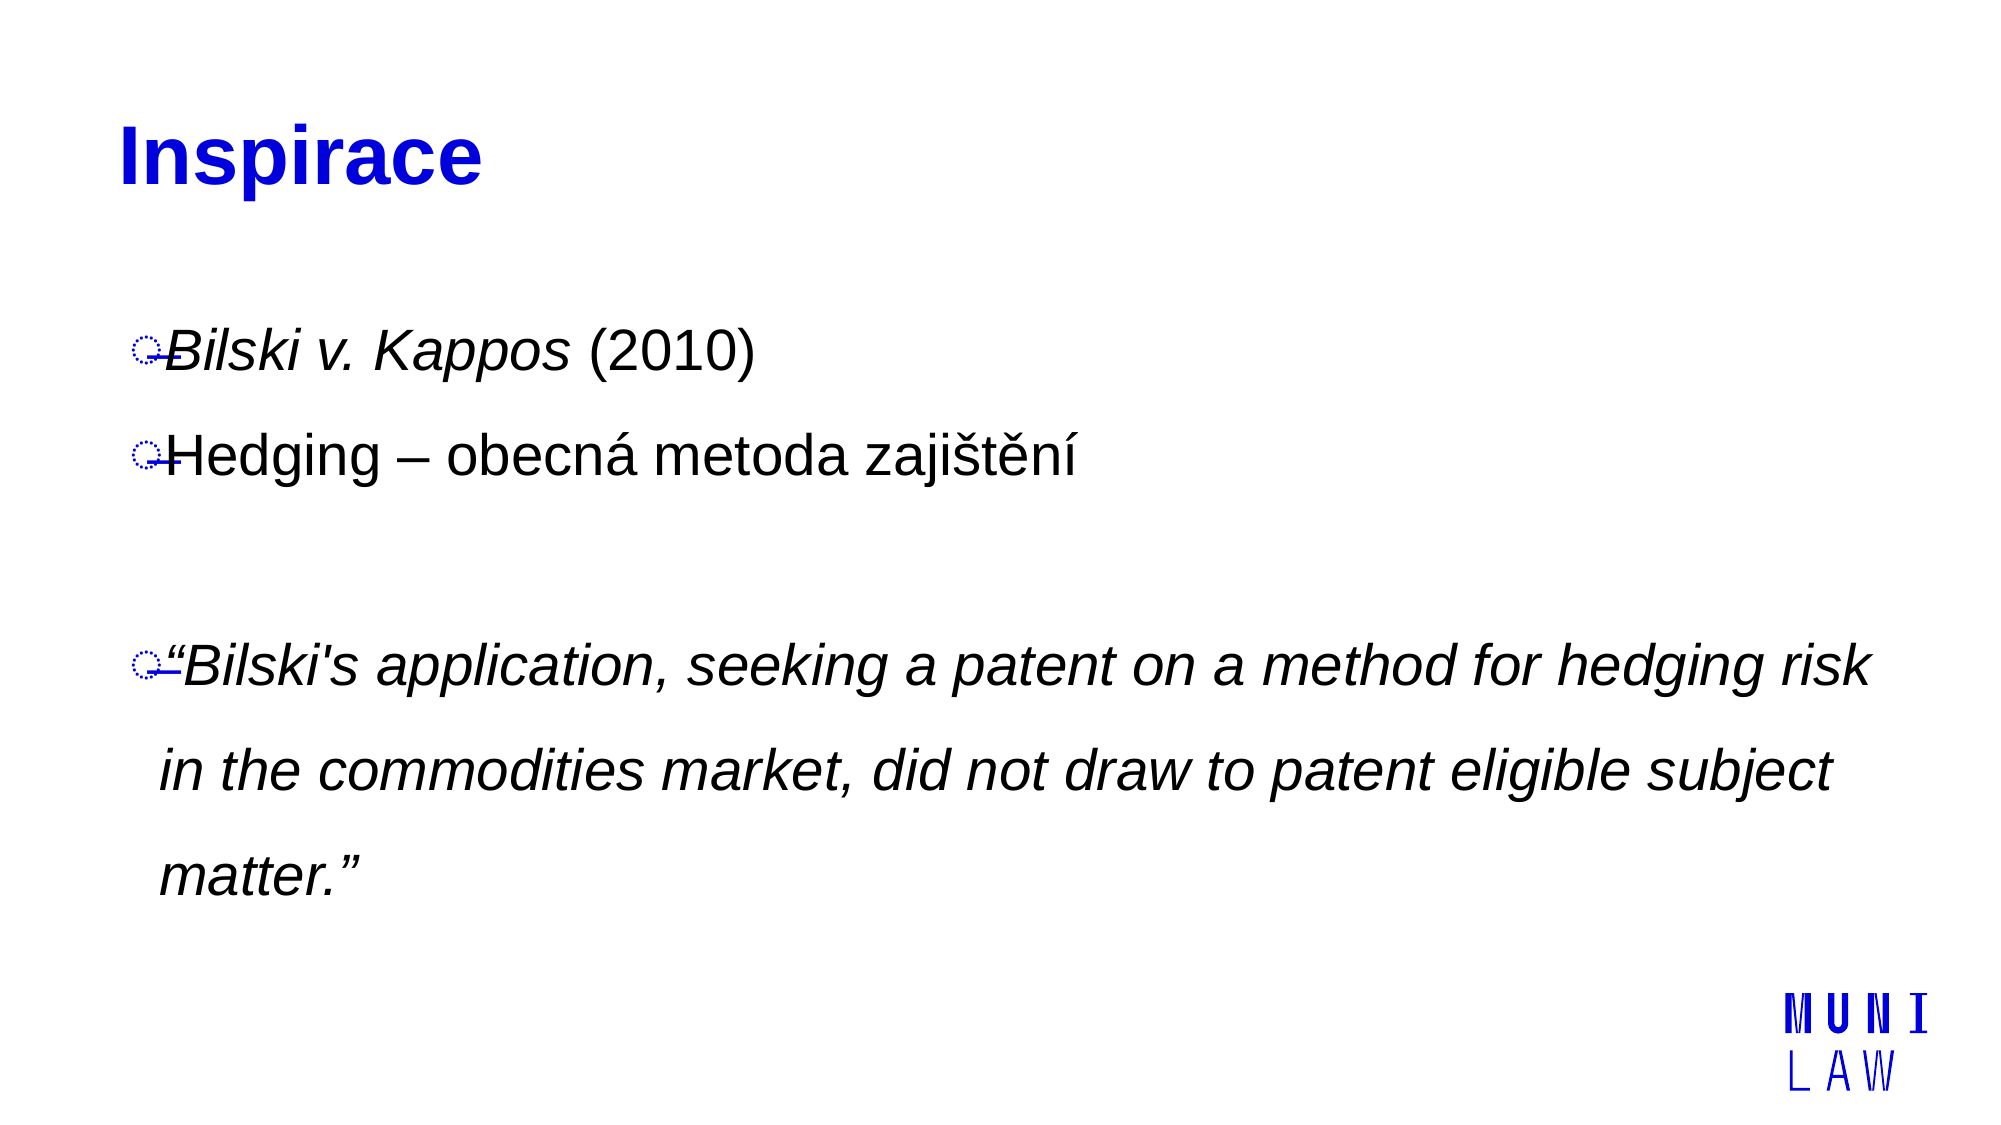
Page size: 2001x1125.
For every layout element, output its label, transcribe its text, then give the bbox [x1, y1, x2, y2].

title Inspirace [118, 118, 1883, 193]
list Bilski v. Kappos (2010) Hedging – obecná metoda zajištění “Bilski's application, seeking a patent on a method for hedging risk in the commodities market, did not draw to patent eligible subject matter.” [118, 277, 1883, 957]
